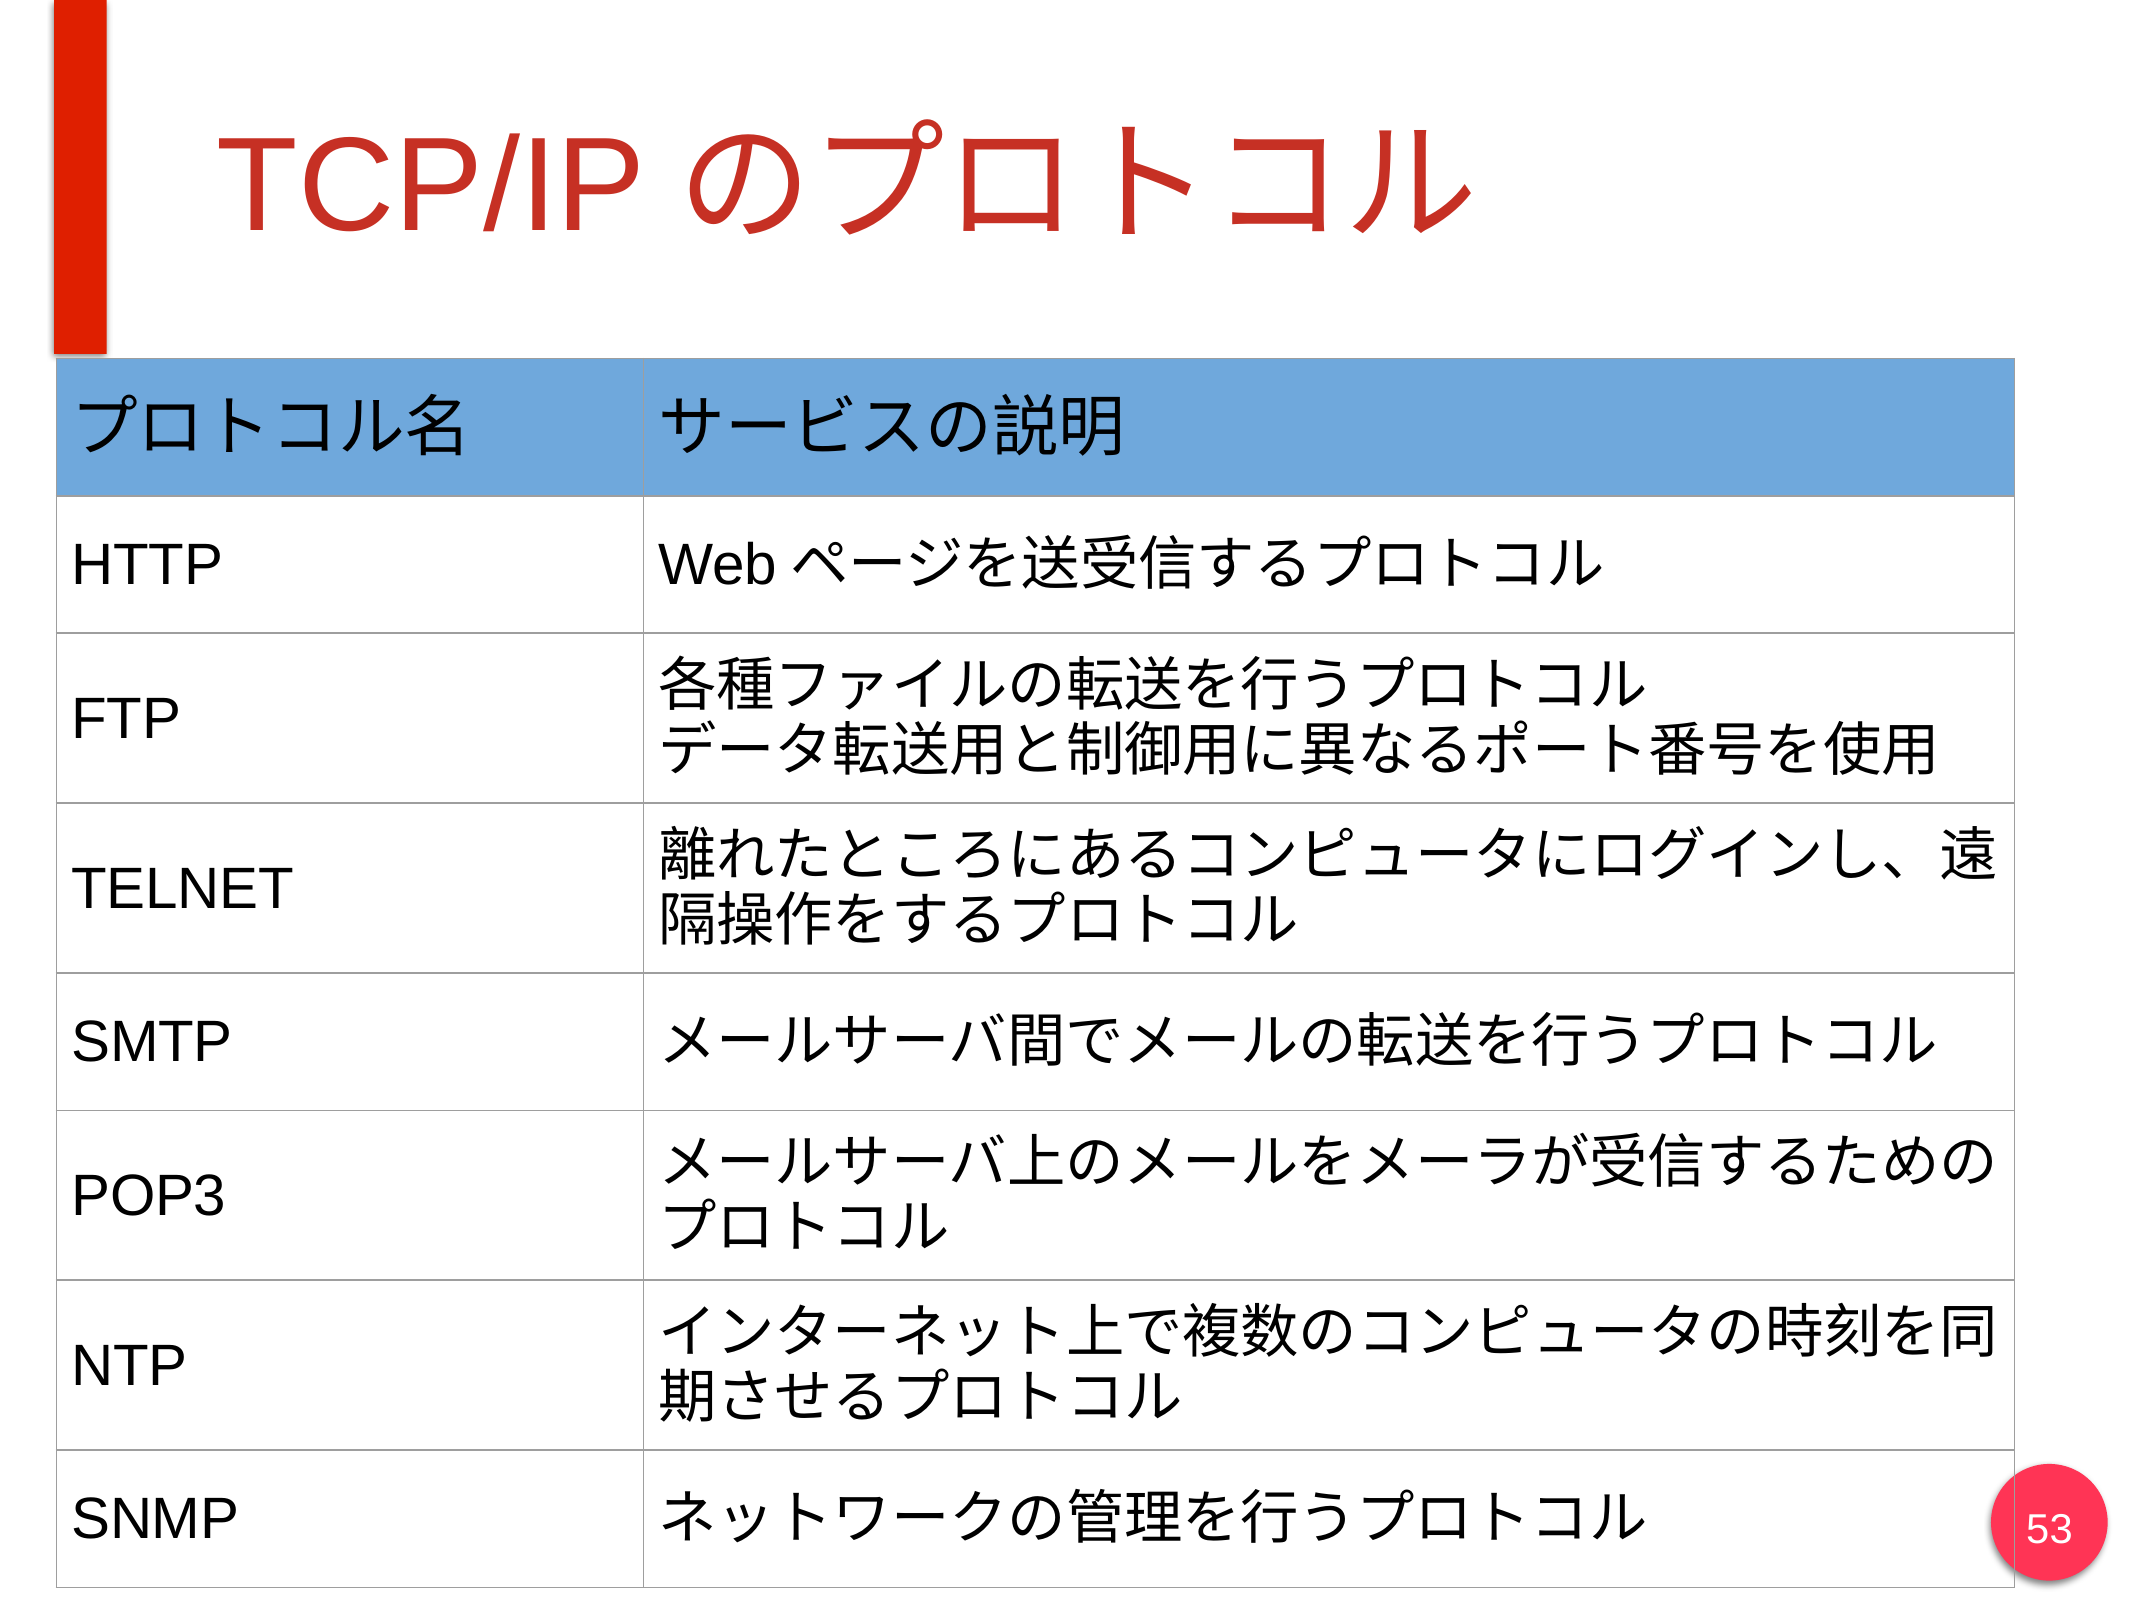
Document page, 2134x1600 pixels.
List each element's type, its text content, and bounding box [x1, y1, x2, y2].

table_cell SNMP [57, 1451, 643, 1587]
table_header サービスの説明 [644, 359, 2014, 495]
table_cell TELNET [57, 804, 643, 972]
table_cell インターネット上で複数のコンピュータの時刻を同期させるプロトコル [644, 1281, 2014, 1449]
table_cell HTTP [57, 497, 643, 632]
slide_number 53 [2012, 1493, 2087, 1600]
table_cell NTP [57, 1281, 643, 1449]
table_cell SMTP [57, 974, 643, 1110]
table_cell ネットワークの管理を行うプロトコル [644, 1451, 2014, 1587]
table_cell メールサーバ上のメールをメーラが受信するためのプロトコル [644, 1111, 2014, 1279]
table_cell 各種ファイルの転送を行うプロトコル データ転送用と制御用に異なるポート番号を使用 [644, 634, 2014, 802]
title TCP/IPのプロトコル [208, 18, 2030, 336]
table_cell Webページを送受信するプロトコル [644, 497, 2014, 632]
table_cell FTP [57, 634, 643, 802]
table_cell メールサーバ間でメールの転送を行うプロトコル [644, 974, 2014, 1110]
table_cell 離れたところにあるコンピュータにログインし、遠隔操作をするプロトコル [644, 804, 2014, 972]
table_cell POP3 [57, 1111, 643, 1279]
table_header プロトコル名 [57, 359, 643, 495]
